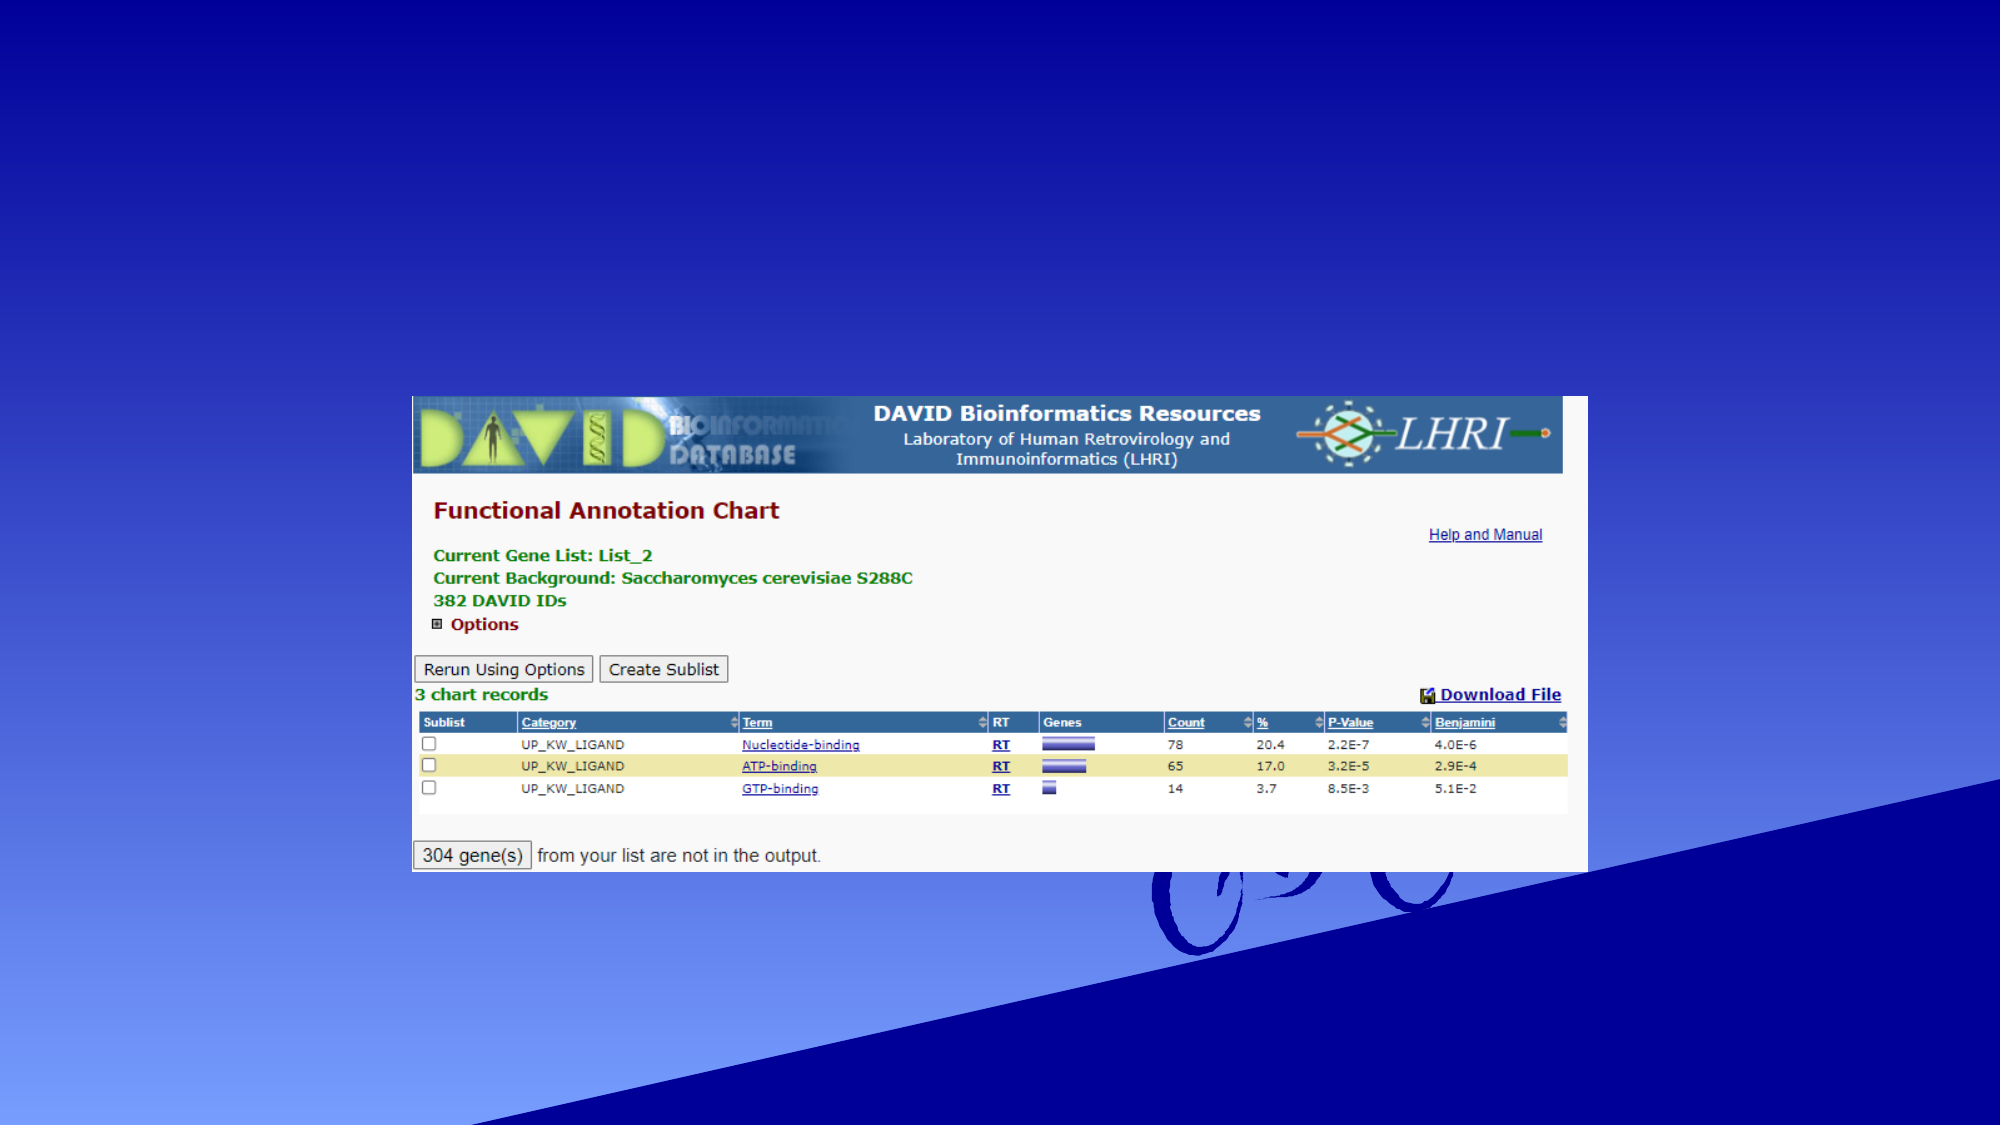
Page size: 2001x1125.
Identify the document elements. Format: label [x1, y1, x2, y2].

list [412, 396, 1588, 872]
